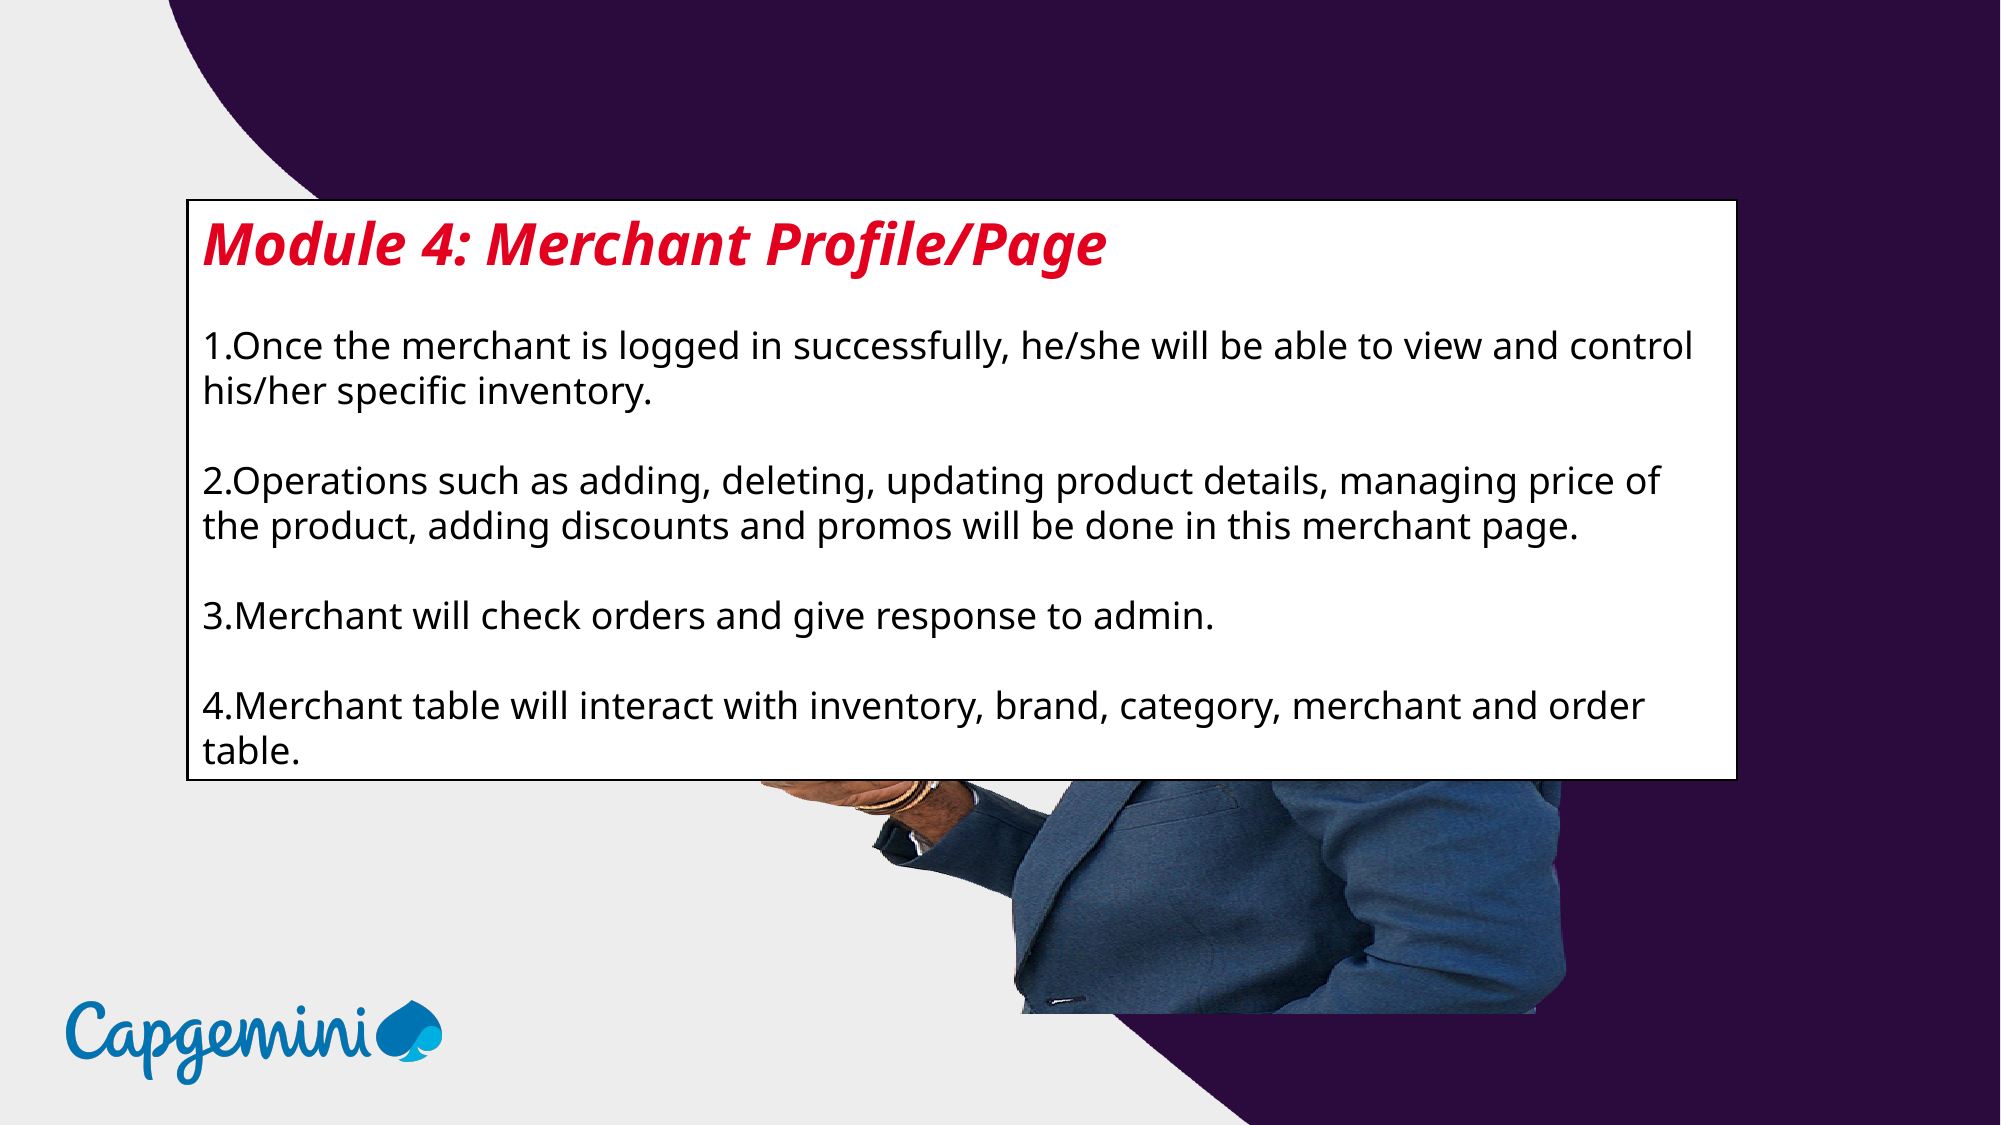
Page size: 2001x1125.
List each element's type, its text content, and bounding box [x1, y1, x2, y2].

text_box Module 4: Merchant Profile/Page 1.Once the merchant is logged in successfully, he/she will be able to view and control his/her specific inventory. 2.Operations such as adding, deleting, updating product details, managing price of the product, adding discounts and promos will be done in this merchant page. 3.Merchant will check orders and give response to admin. 4.Merchant table will interact with inventory, brand, category, merchant and order table. [186, 199, 1738, 781]
picture [184, 1061, 195, 1079]
picture [0, 0, 2001, 1125]
picture [216, 1027, 224, 1042]
